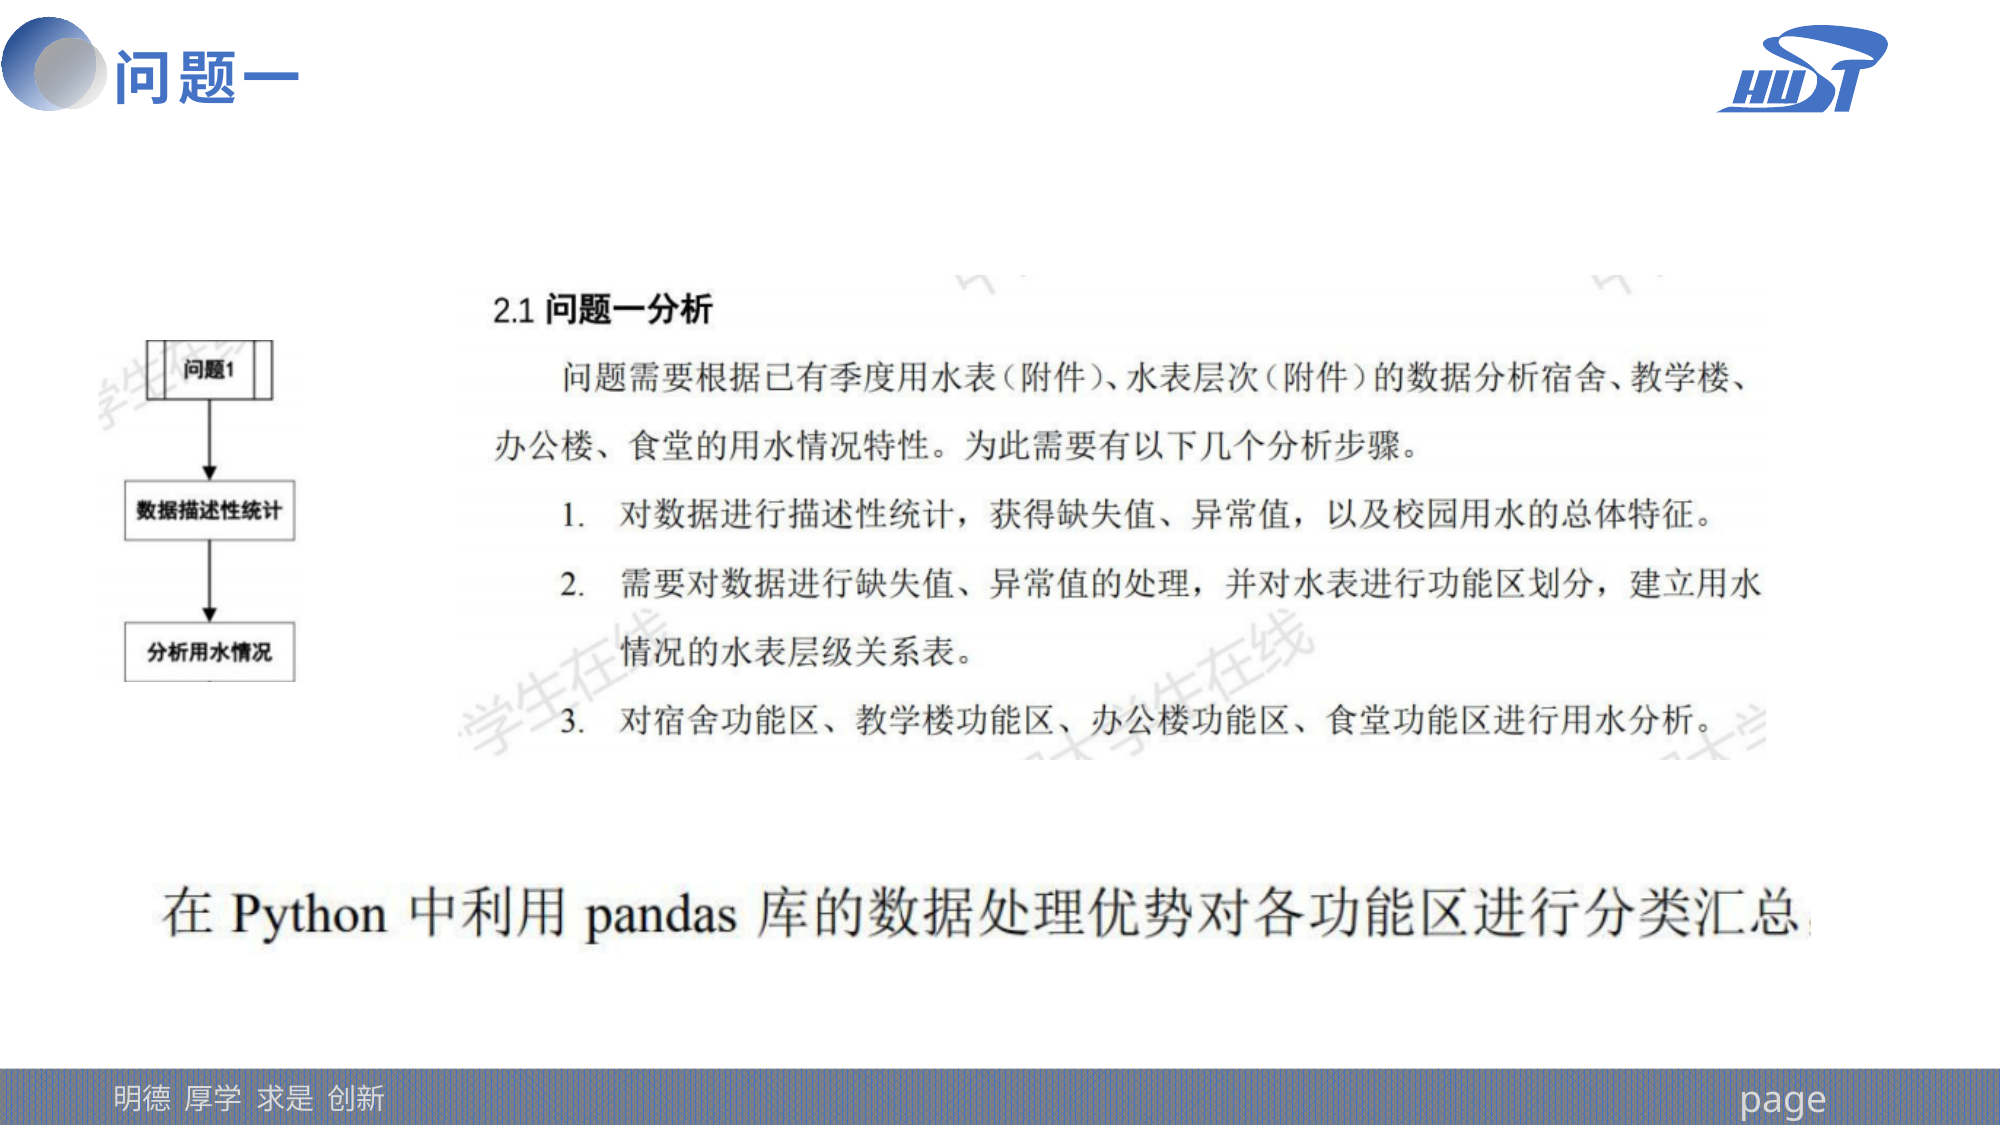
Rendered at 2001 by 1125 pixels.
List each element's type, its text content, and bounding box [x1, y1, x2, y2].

picture [151, 864, 1811, 954]
picture [98, 340, 303, 682]
picture [458, 275, 1766, 760]
title 问题一 [113, 49, 1714, 113]
